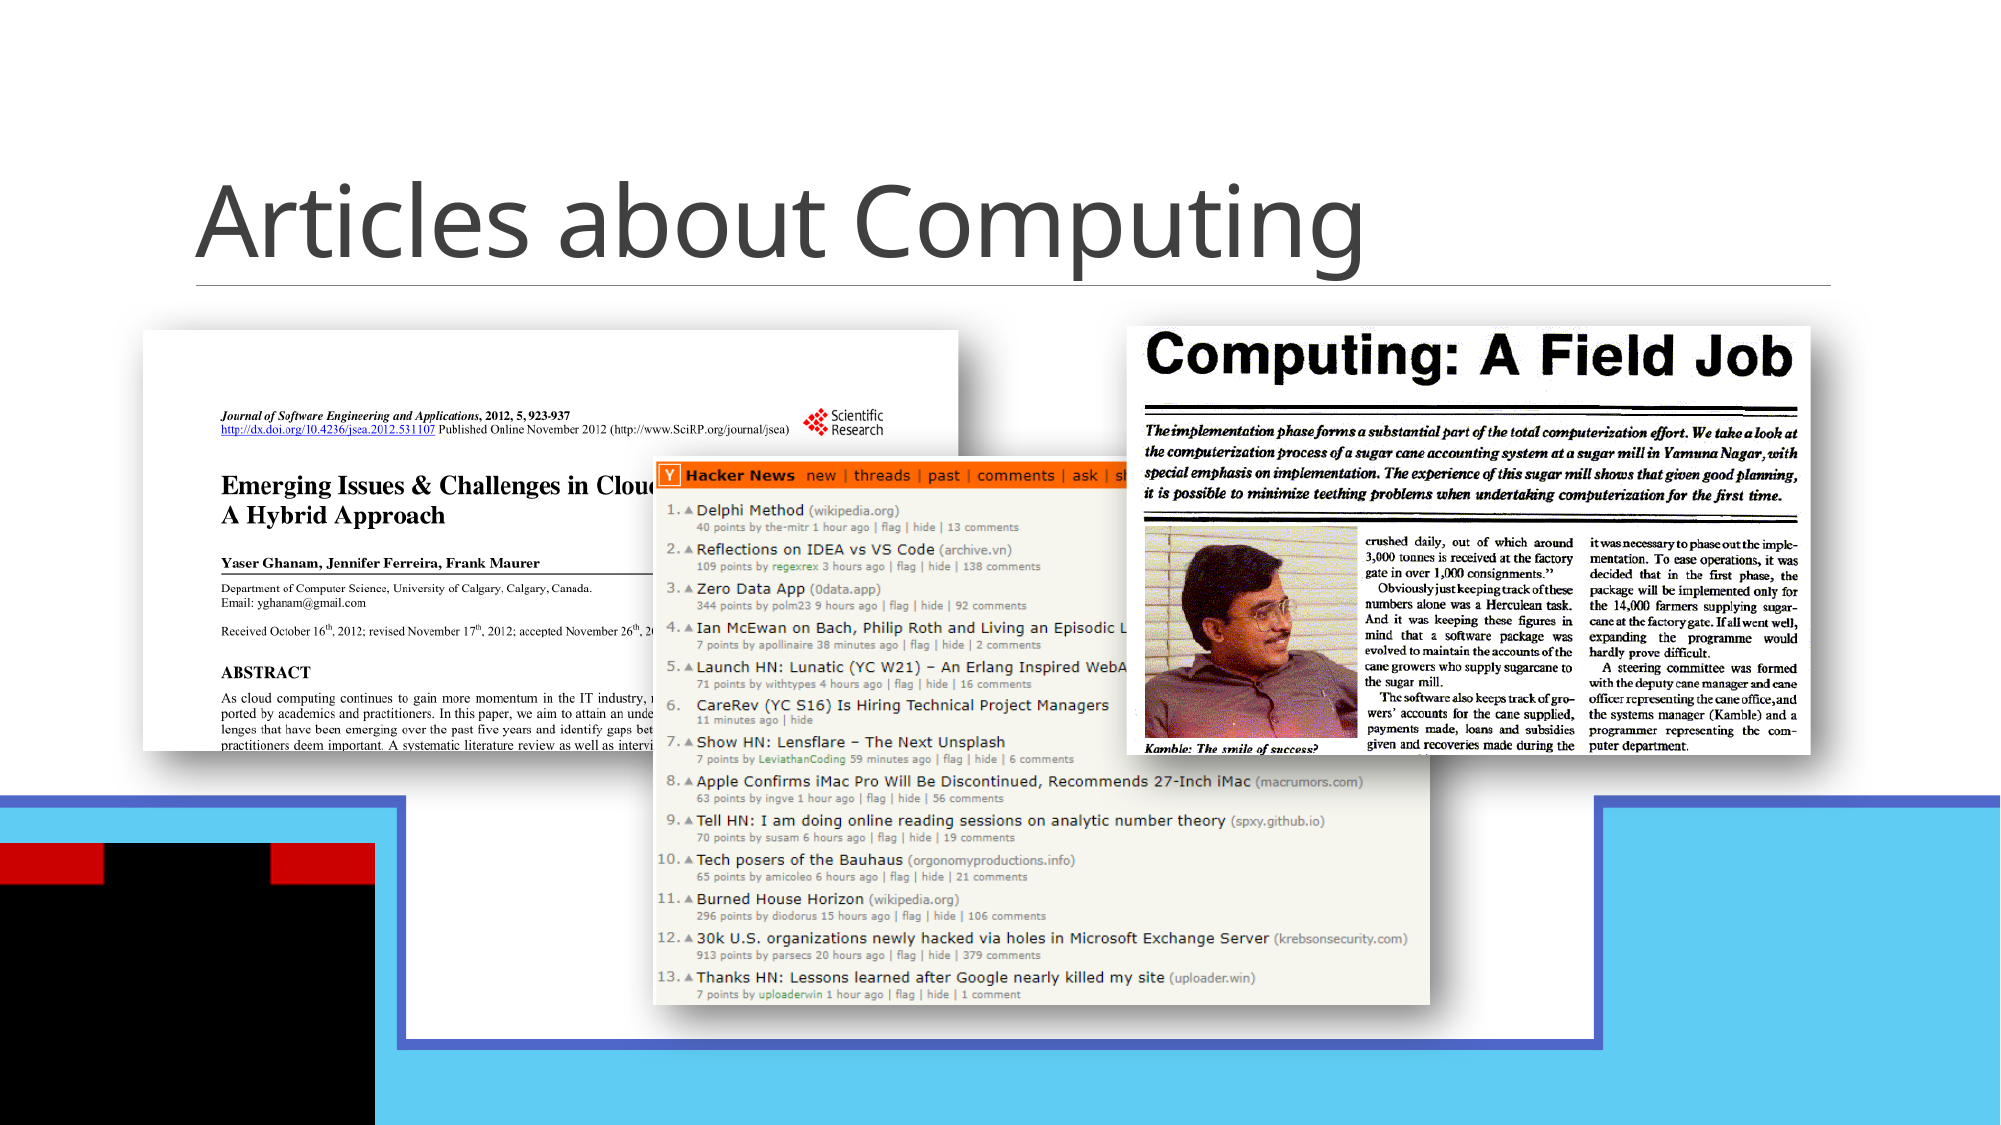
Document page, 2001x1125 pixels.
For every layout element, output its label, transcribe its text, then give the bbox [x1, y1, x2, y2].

title Articles about Computing [180, 47, 1830, 285]
picture [142, 326, 1812, 1006]
picture [0, 843, 375, 1125]
